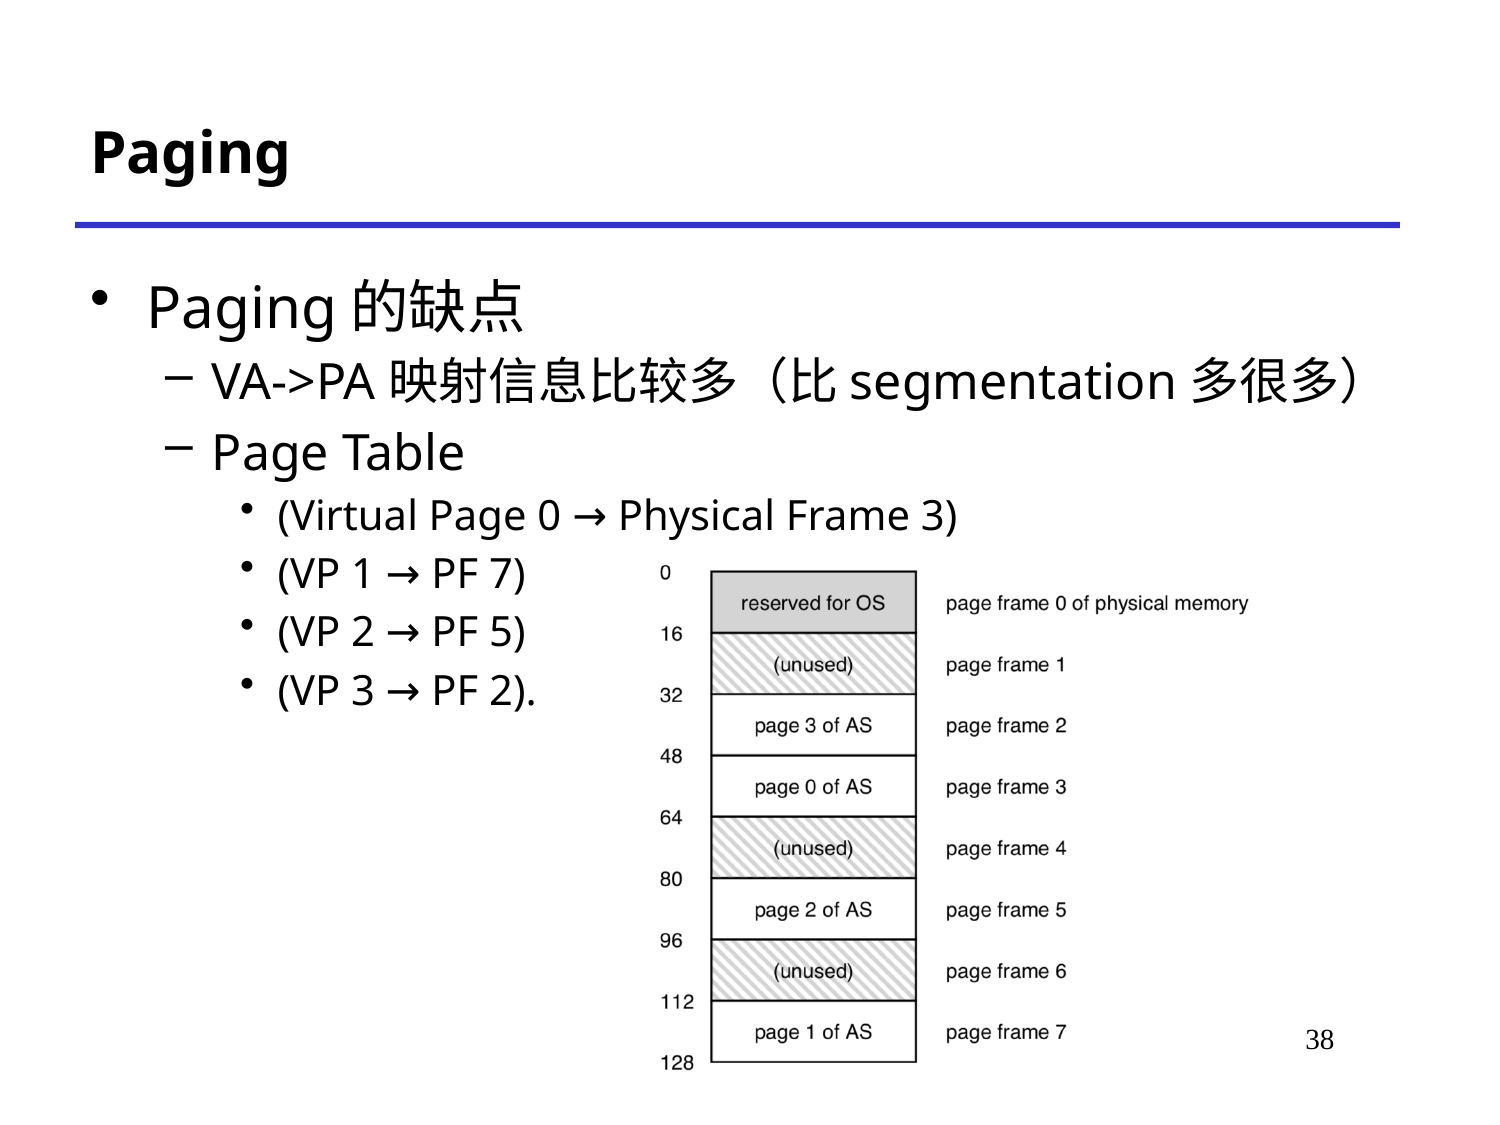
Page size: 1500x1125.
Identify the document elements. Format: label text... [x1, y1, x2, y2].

slide_number 36 [1261, 1012, 1351, 1088]
picture [637, 549, 1263, 1079]
list Paging的缺点 VA->PA映射信息比较多（比segmentation多很多） Page Table (Virtual Page 0 → Physical Frame 3) (VP 1 → PF 7) (VP 2 → PF 5) (VP 3 → PF 2). [75, 262, 1438, 988]
title Paging [75, 75, 1400, 225]
